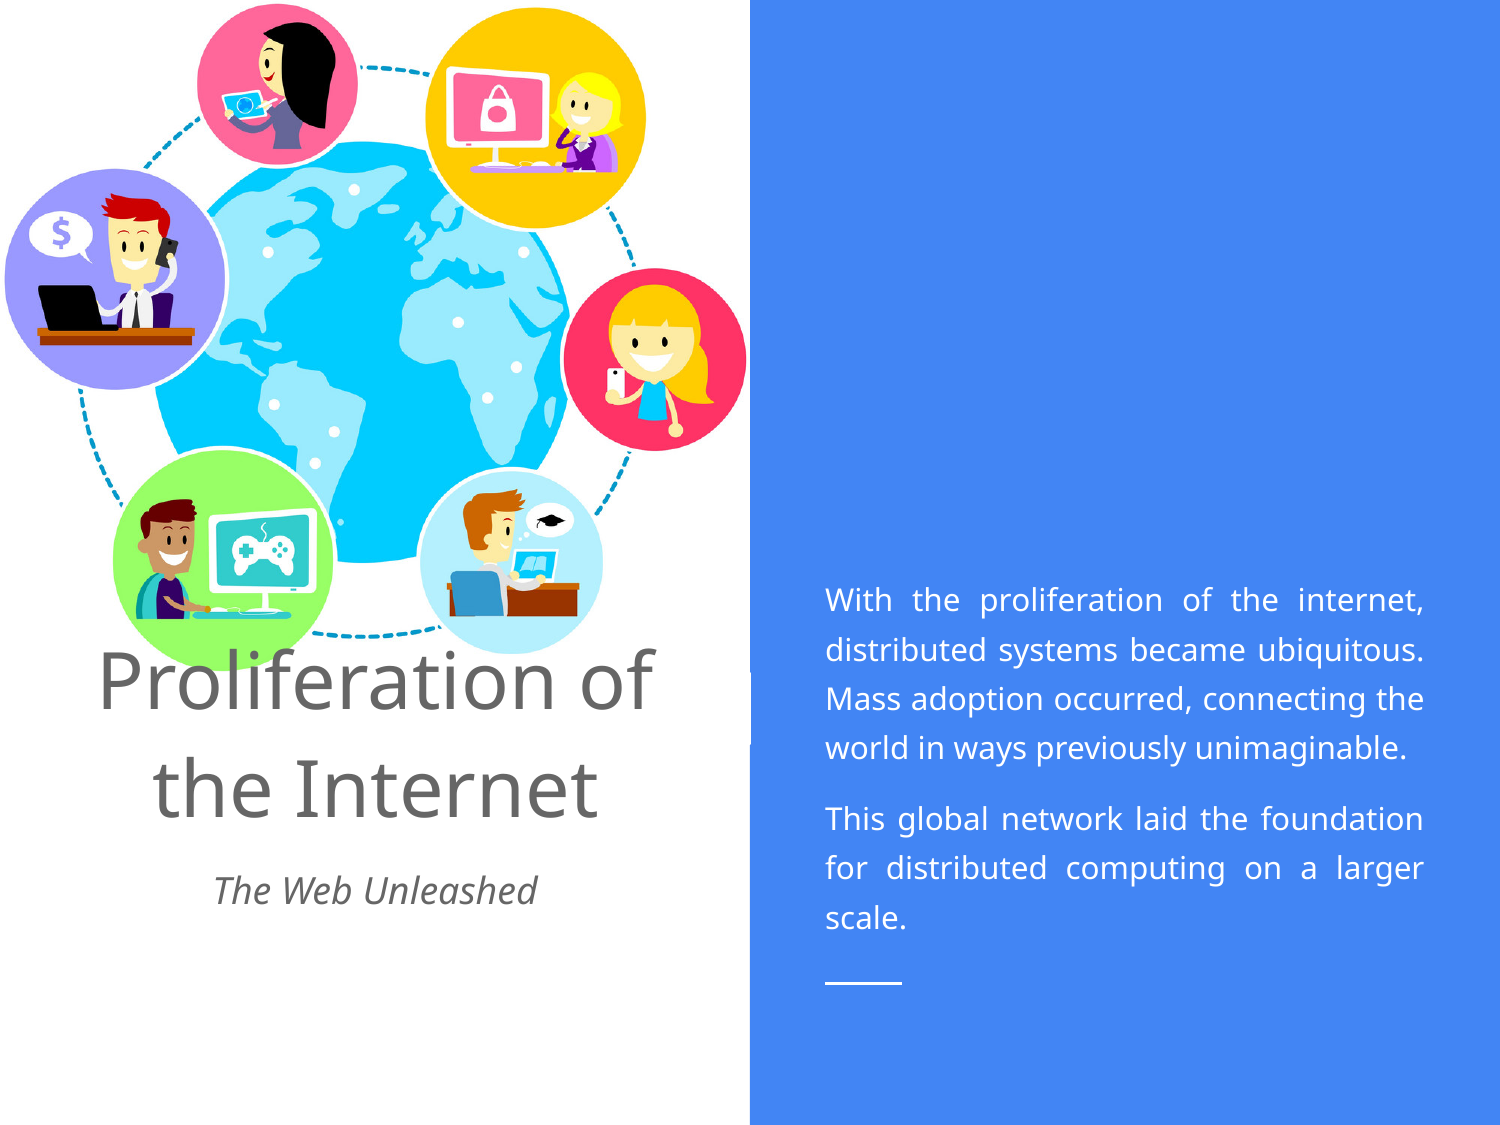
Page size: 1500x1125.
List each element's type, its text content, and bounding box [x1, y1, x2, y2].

list With the proliferation of the internet, distributed systems became ubiquitous. Mass adoption occurred, connecting the world in ways previously unimaginable. This global network laid the foundation for distributed computing on a larger scale. [810, 543, 1440, 967]
title Proliferation of the Internet [43, 744, 708, 856]
subtitle The Web Unleashed [43, 856, 708, 947]
picture [0, 0, 751, 736]
